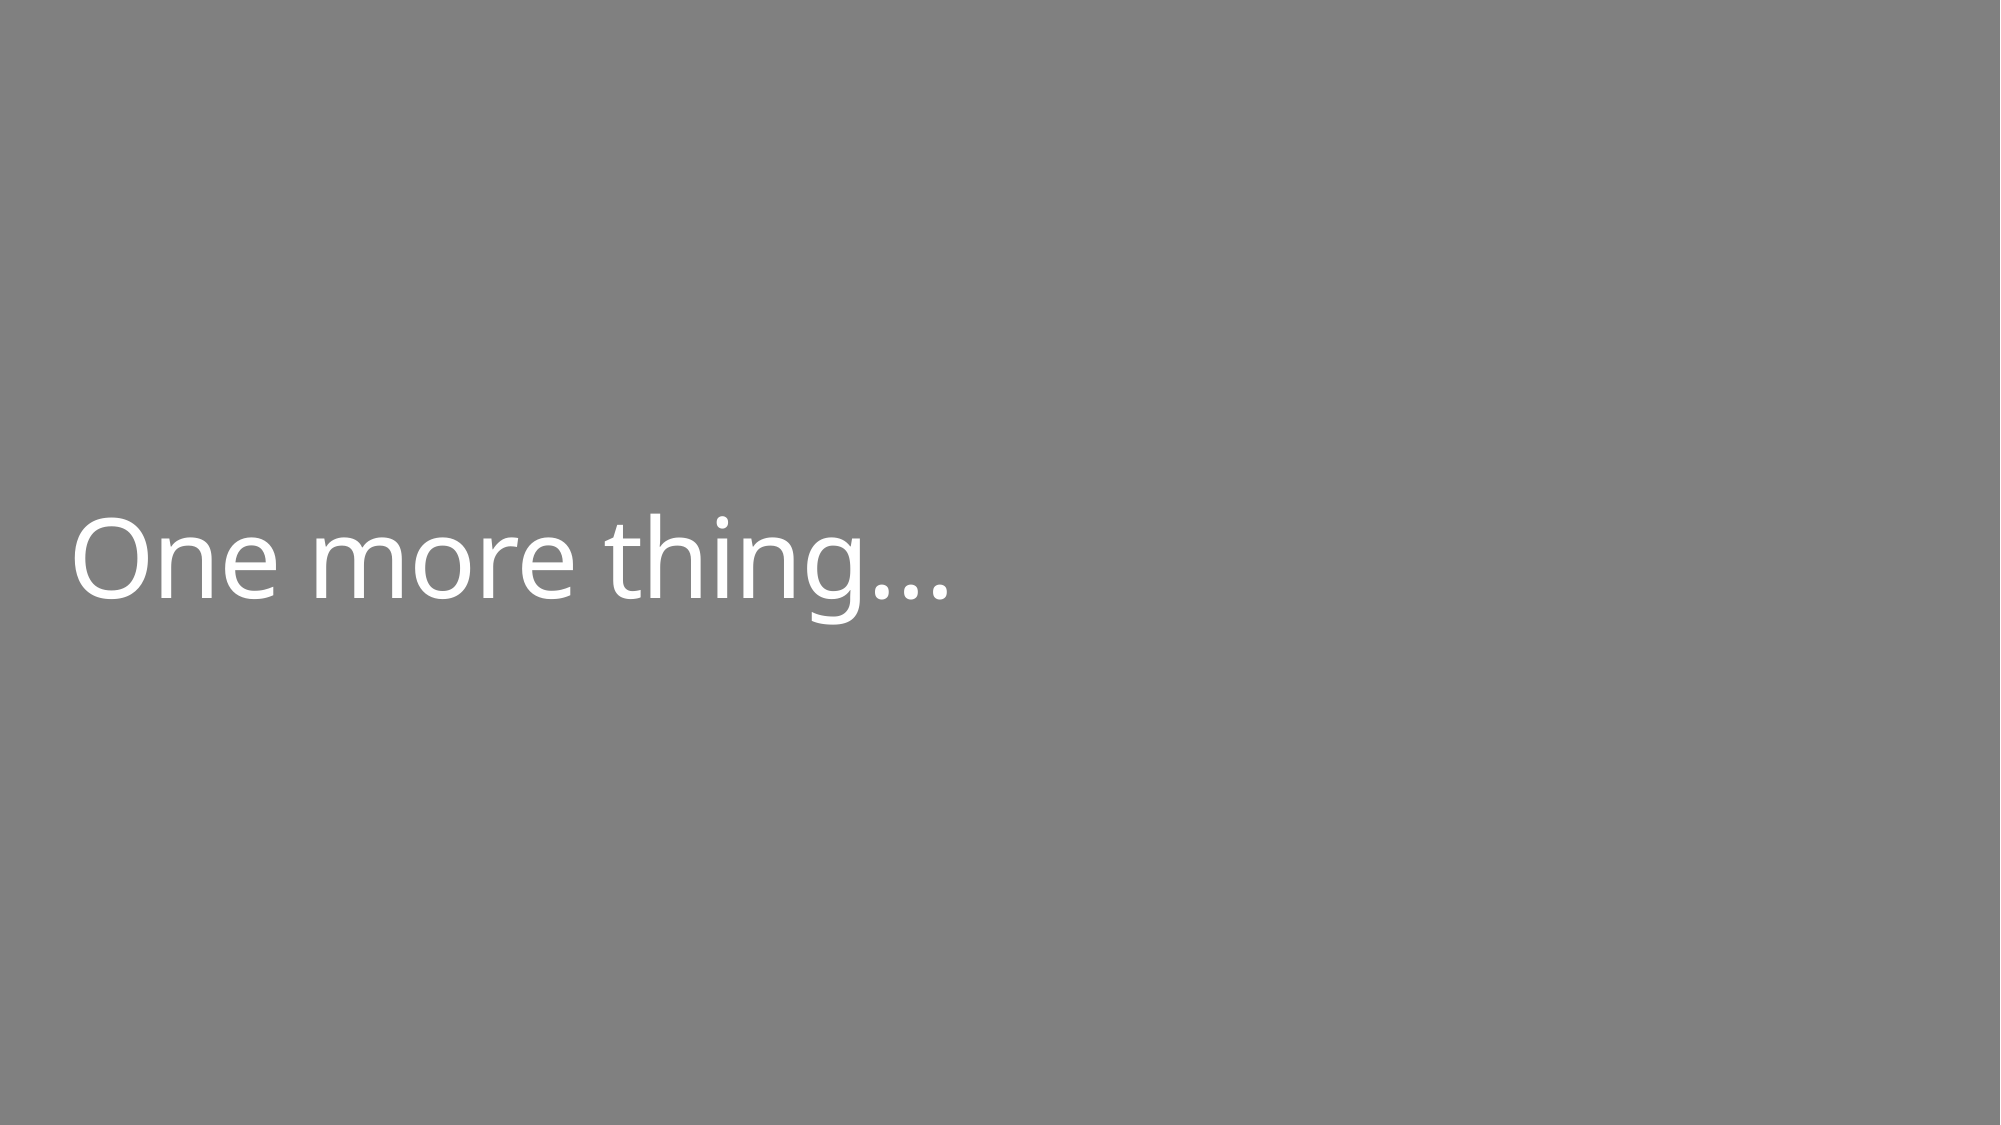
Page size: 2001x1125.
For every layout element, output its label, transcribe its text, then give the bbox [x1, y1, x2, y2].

title One more thing… [44, 486, 1954, 639]
